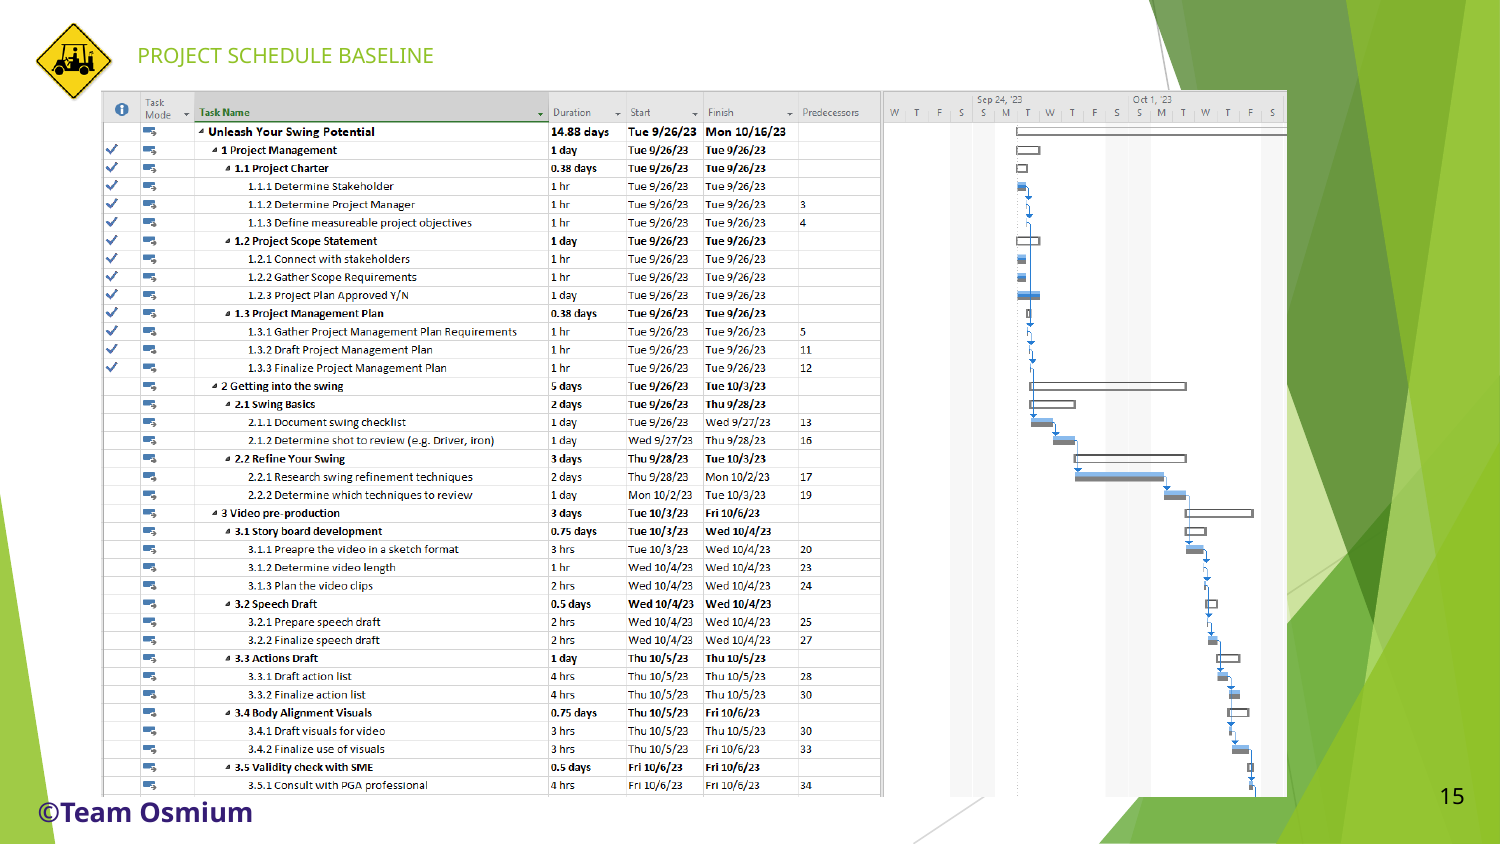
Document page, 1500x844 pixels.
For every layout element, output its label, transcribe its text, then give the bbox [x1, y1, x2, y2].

title PROJECT SCHEDULE BASELINE [122, 14, 1500, 109]
picture [34, 21, 1288, 797]
slide_number ‹#› [1389, 764, 1480, 830]
text_box ©Team Osmium [0, 780, 392, 843]
